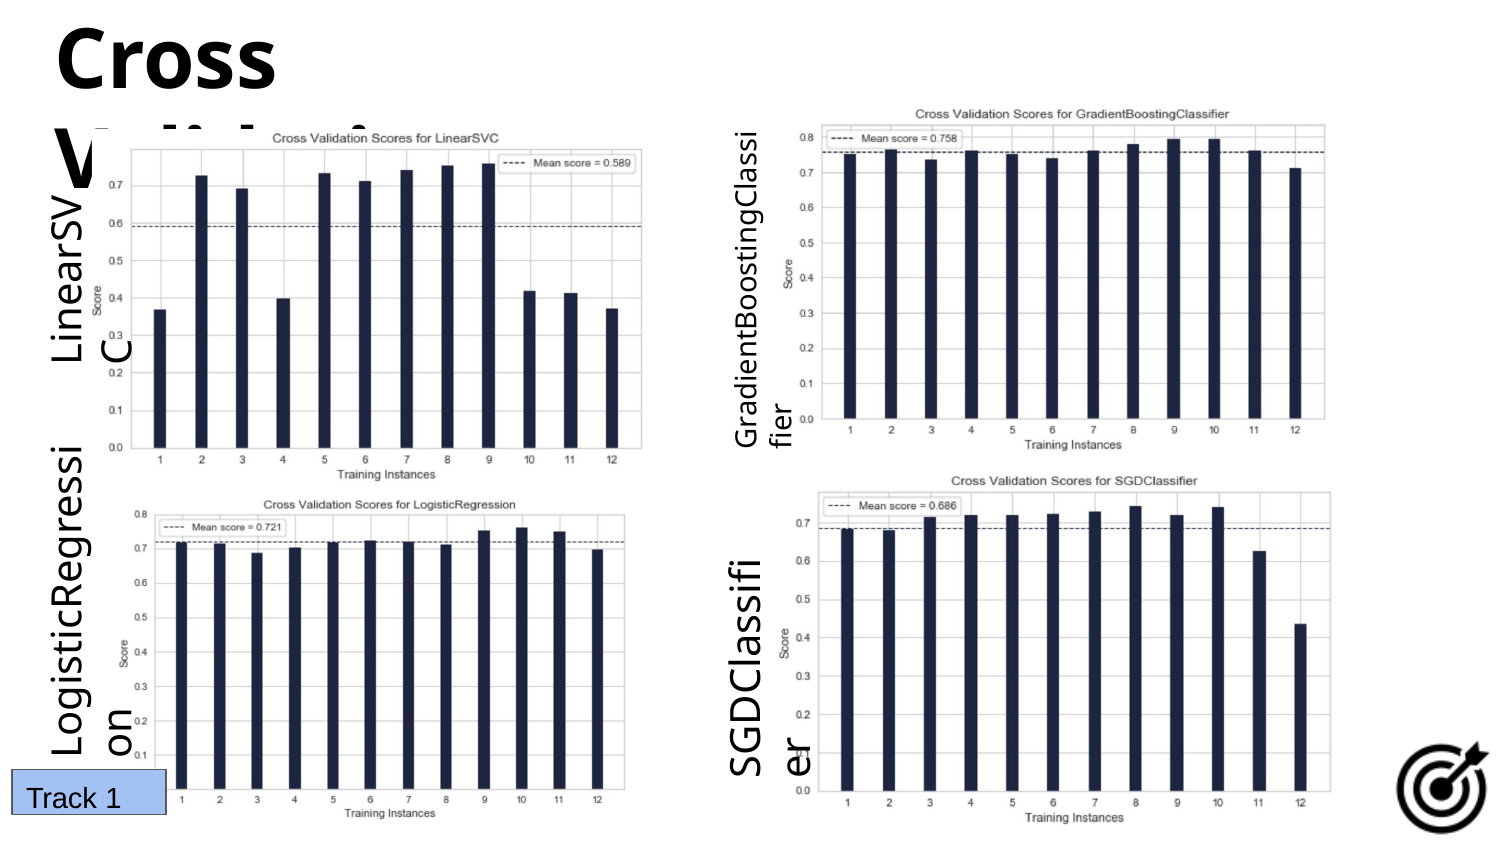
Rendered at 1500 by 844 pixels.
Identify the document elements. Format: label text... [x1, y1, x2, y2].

text_box SGDClassifier [718, 542, 774, 781]
text_box LogisticRegression [39, 426, 95, 761]
text_box [91, 129, 644, 485]
title Cross Validation [52, 2, 619, 190]
text_box GradientBoostingClassifier [727, 120, 768, 452]
text_box [1387, 731, 1500, 844]
text_box [116, 499, 629, 823]
text_box Track 1 [12, 769, 166, 815]
text_box [779, 105, 1328, 455]
text_box LinearSVC [39, 190, 95, 367]
text_box [776, 475, 1335, 827]
